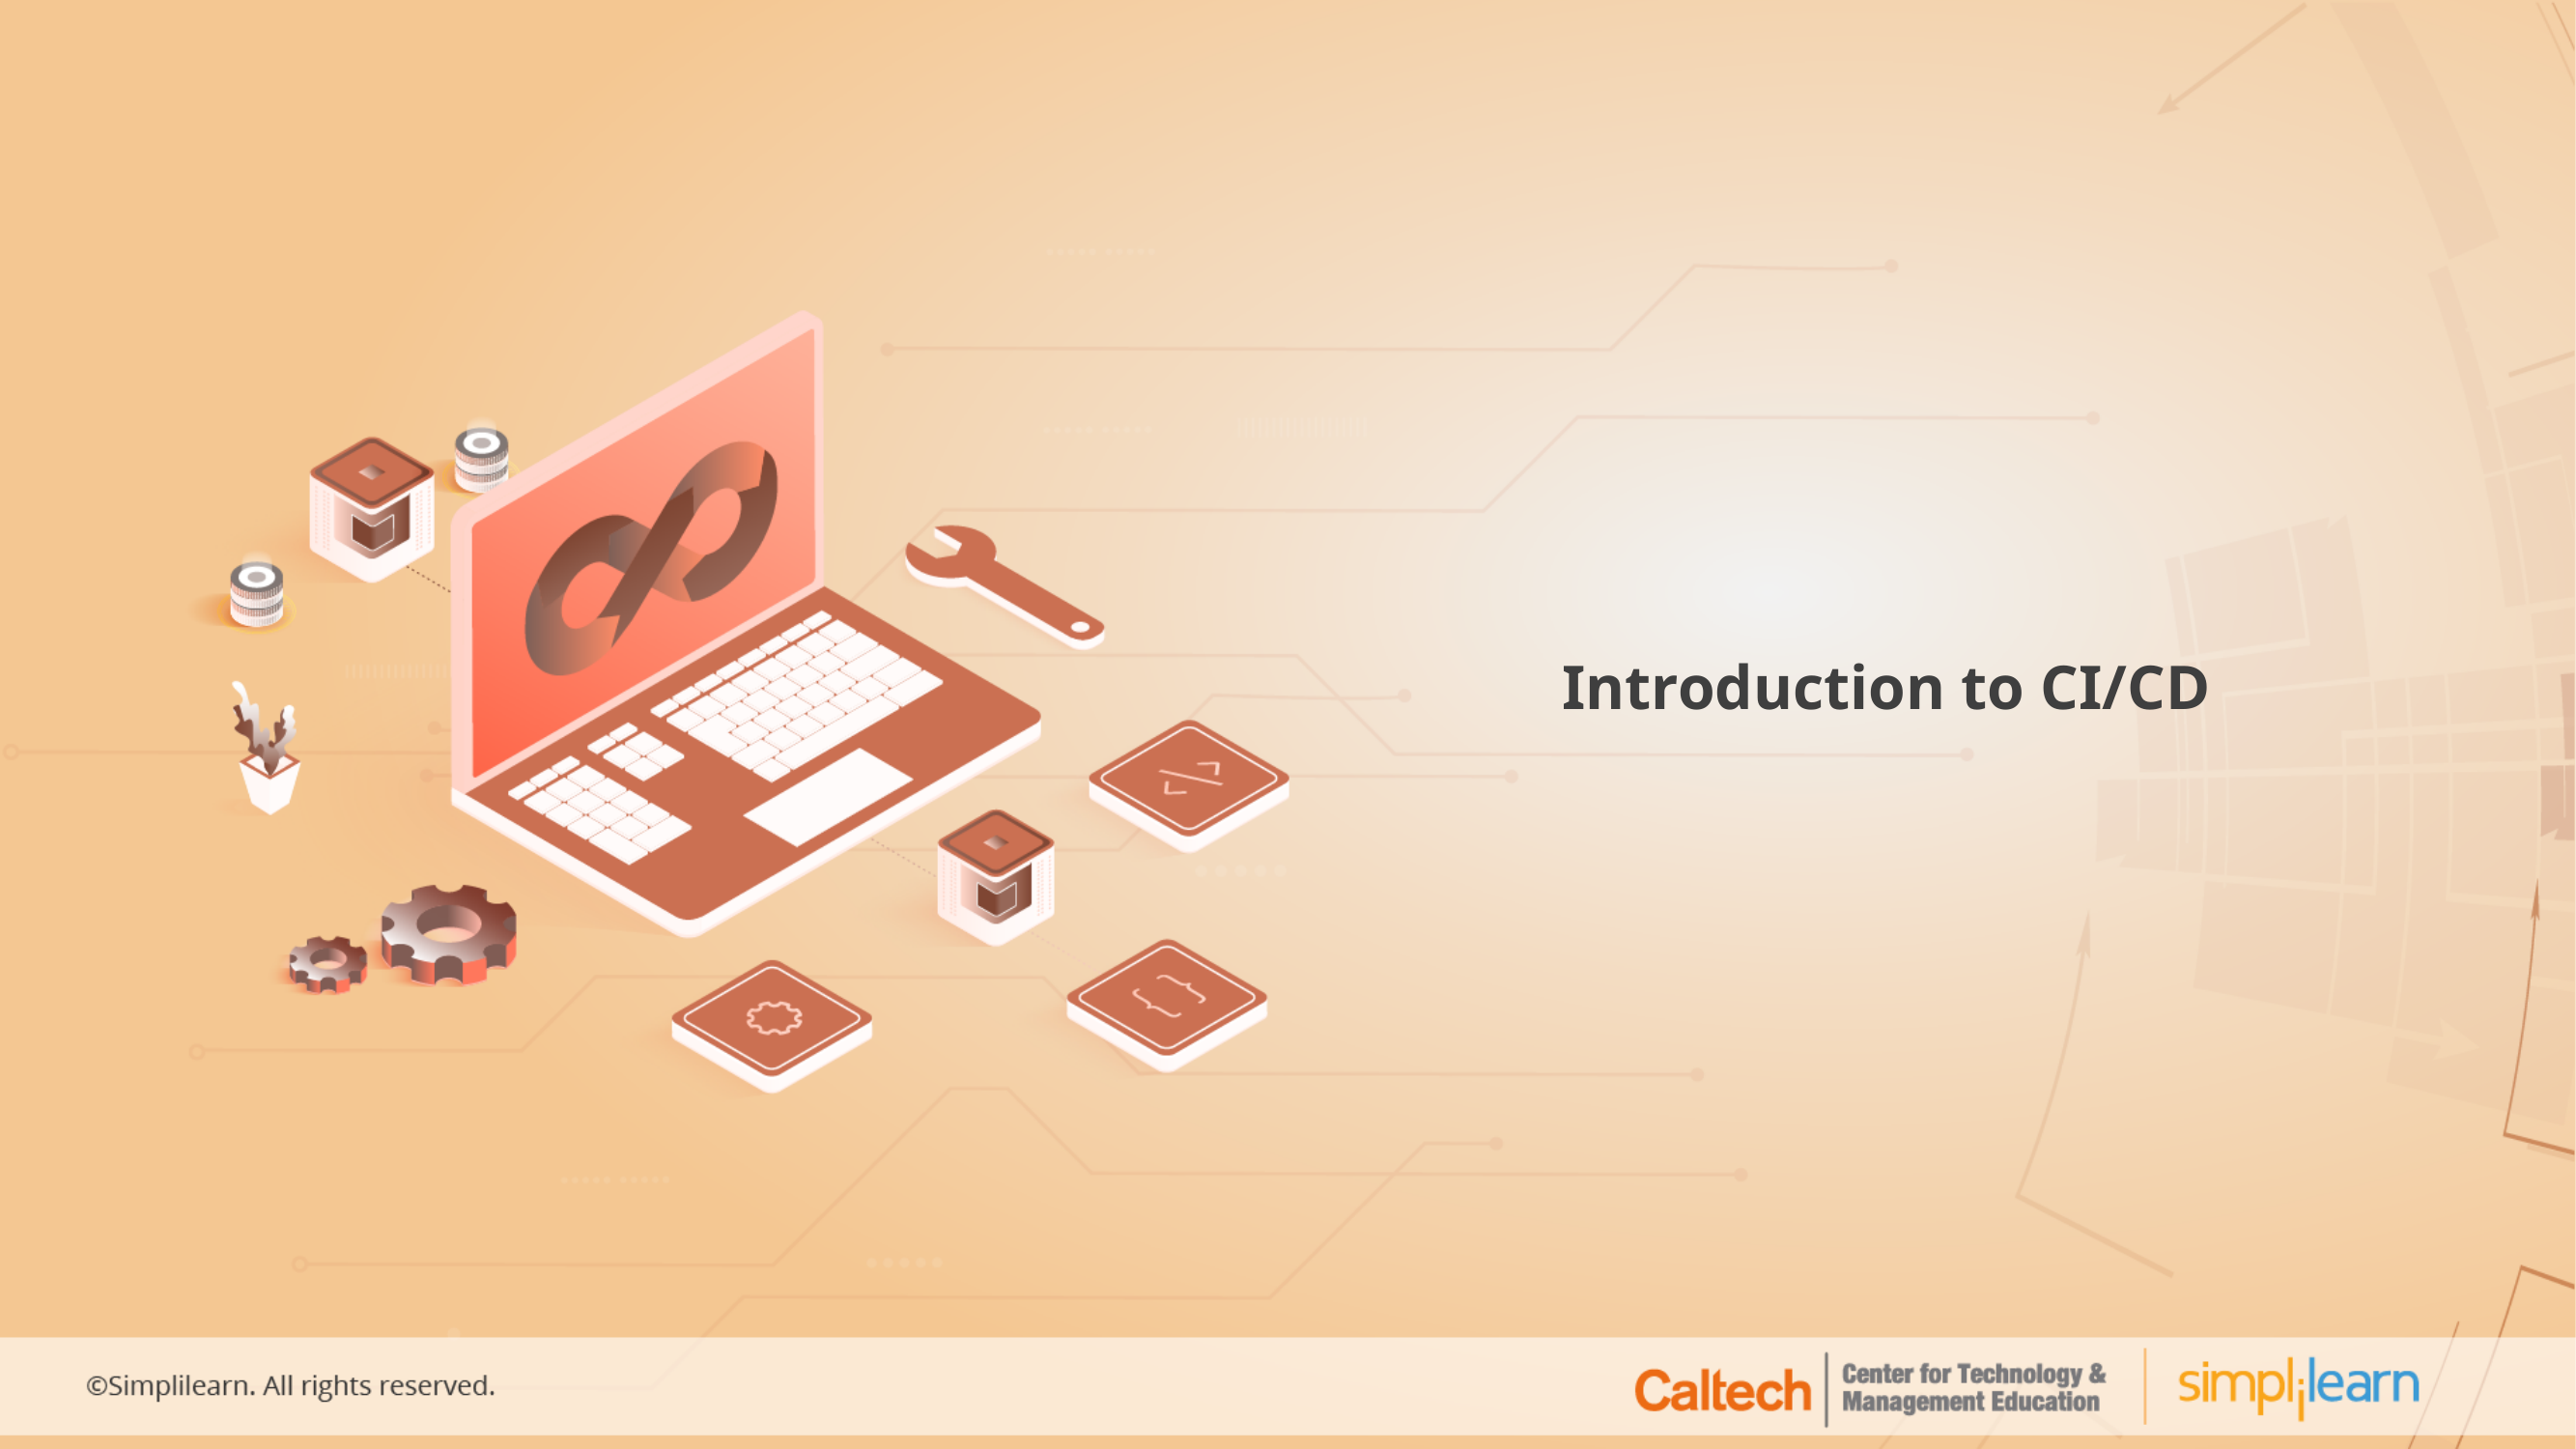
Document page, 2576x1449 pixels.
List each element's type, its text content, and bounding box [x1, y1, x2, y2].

picture [0, 0, 2576, 1449]
text_box Introduction to CI/CD [1354, 628, 2420, 752]
